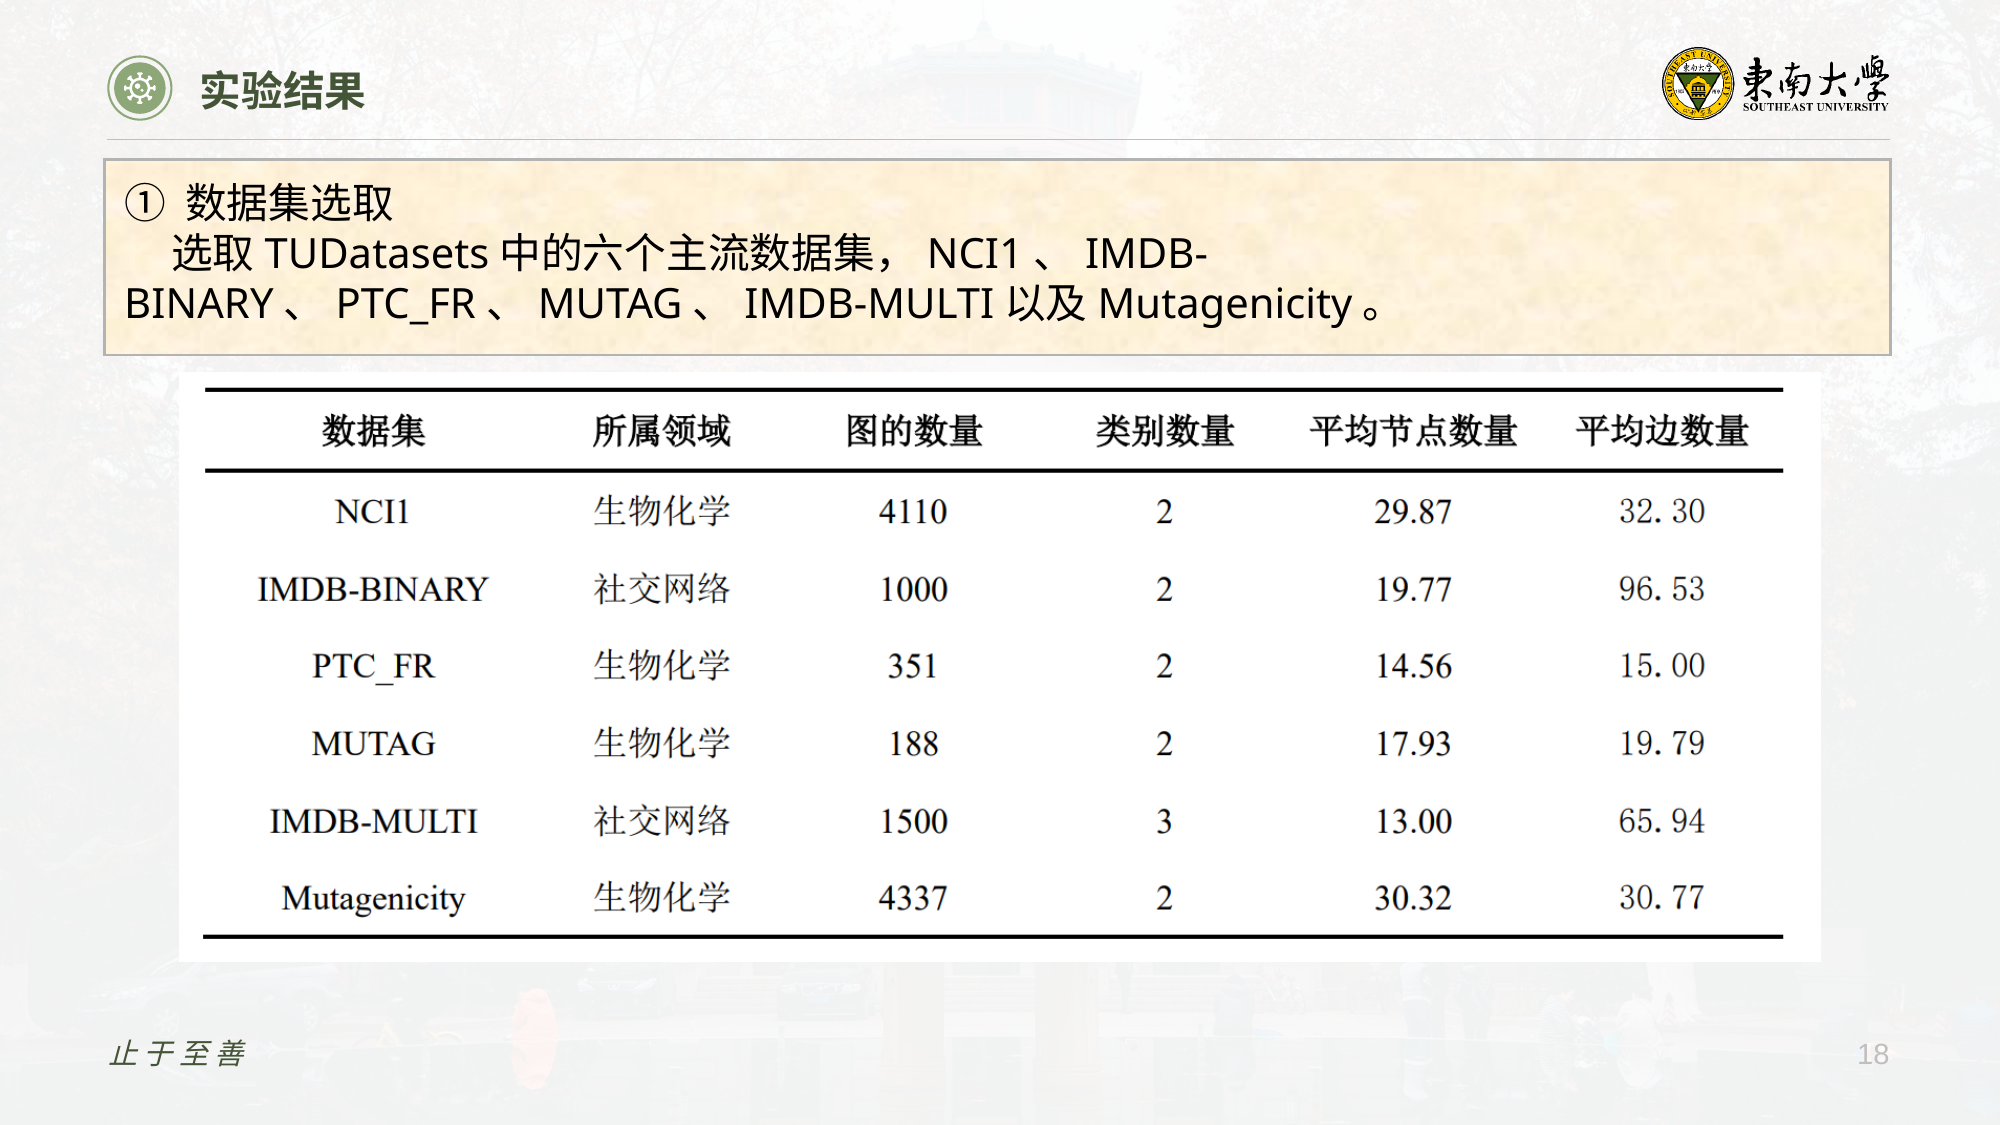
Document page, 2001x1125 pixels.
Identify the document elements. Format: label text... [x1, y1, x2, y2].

slide_number 止于至善 [108, 1022, 657, 1083]
slide_number 18 [1439, 1022, 1890, 1083]
picture [1662, 47, 1889, 120]
list 实验结果 [199, 56, 1663, 123]
picture [179, 372, 1821, 962]
text_box ① 数据集选取 选取TUDatasets中的六个主流数据集，NCI1、IMDB-BINARY、PTC_FR、MUTAG、IMDB-MULTI以及Mutagenicity。 [109, 169, 1891, 335]
text_box [104, 159, 1891, 356]
